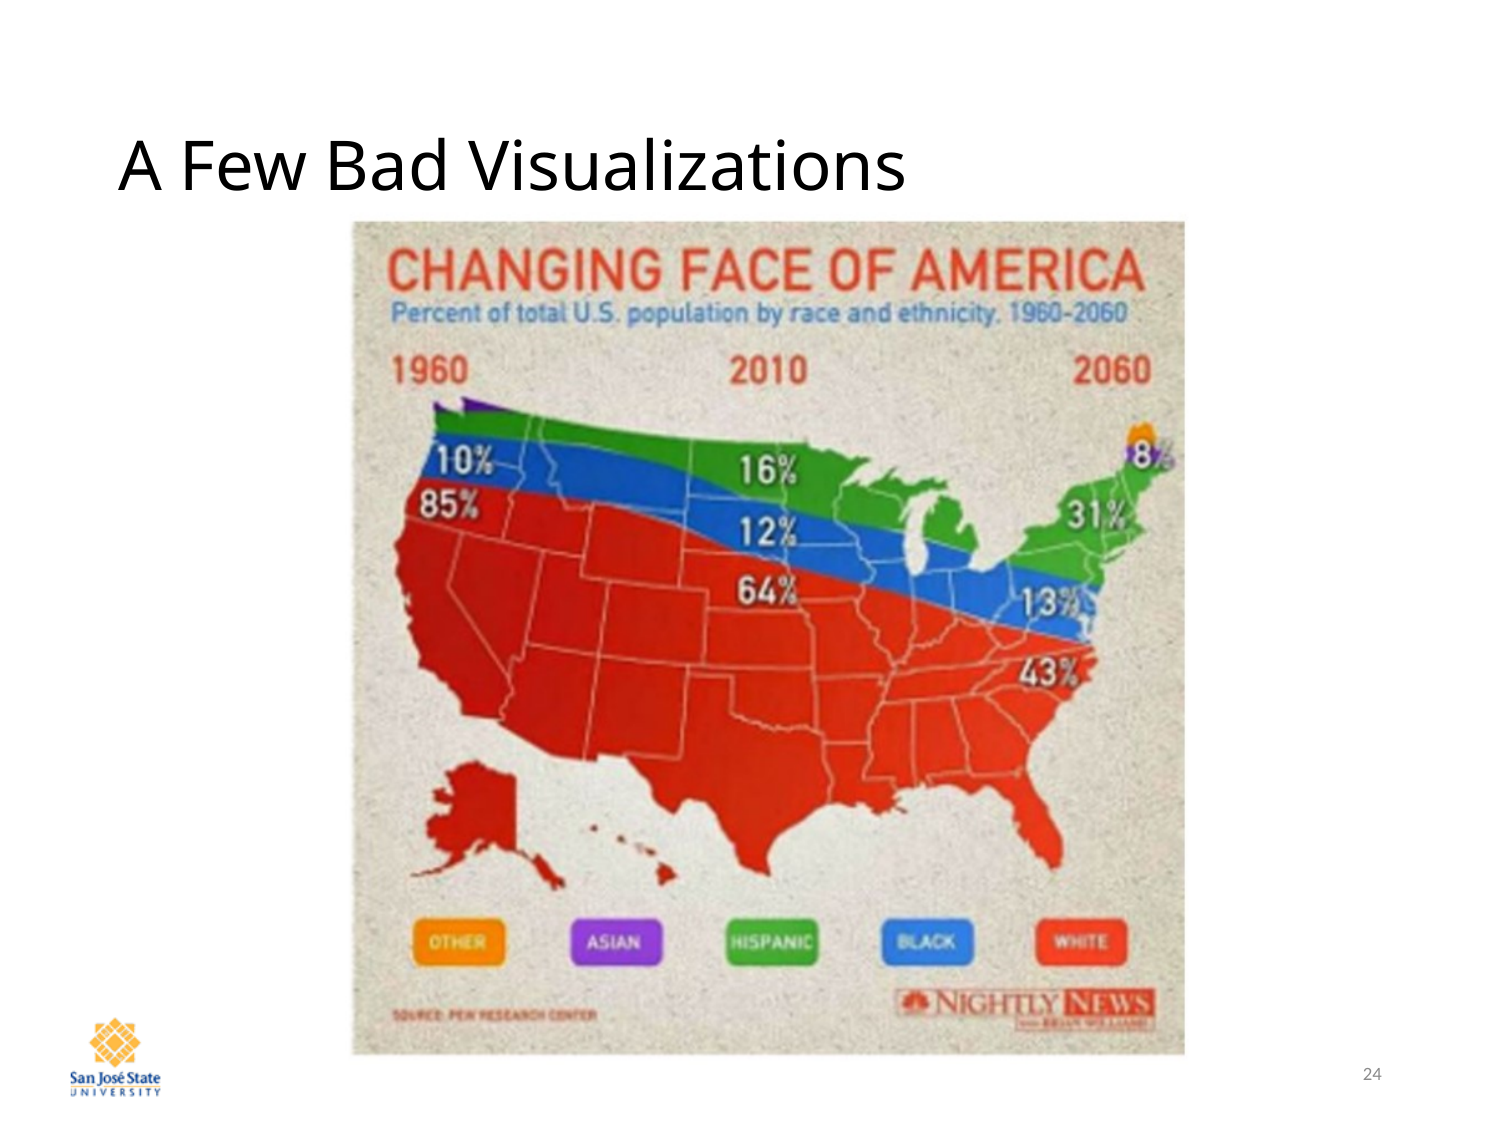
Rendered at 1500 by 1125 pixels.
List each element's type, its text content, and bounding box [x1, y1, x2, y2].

picture [344, 207, 1196, 1066]
title A Few Bad Visualizations [103, 59, 1397, 278]
slide_number 24 [1059, 1042, 1397, 1103]
picture [60, 1012, 166, 1112]
